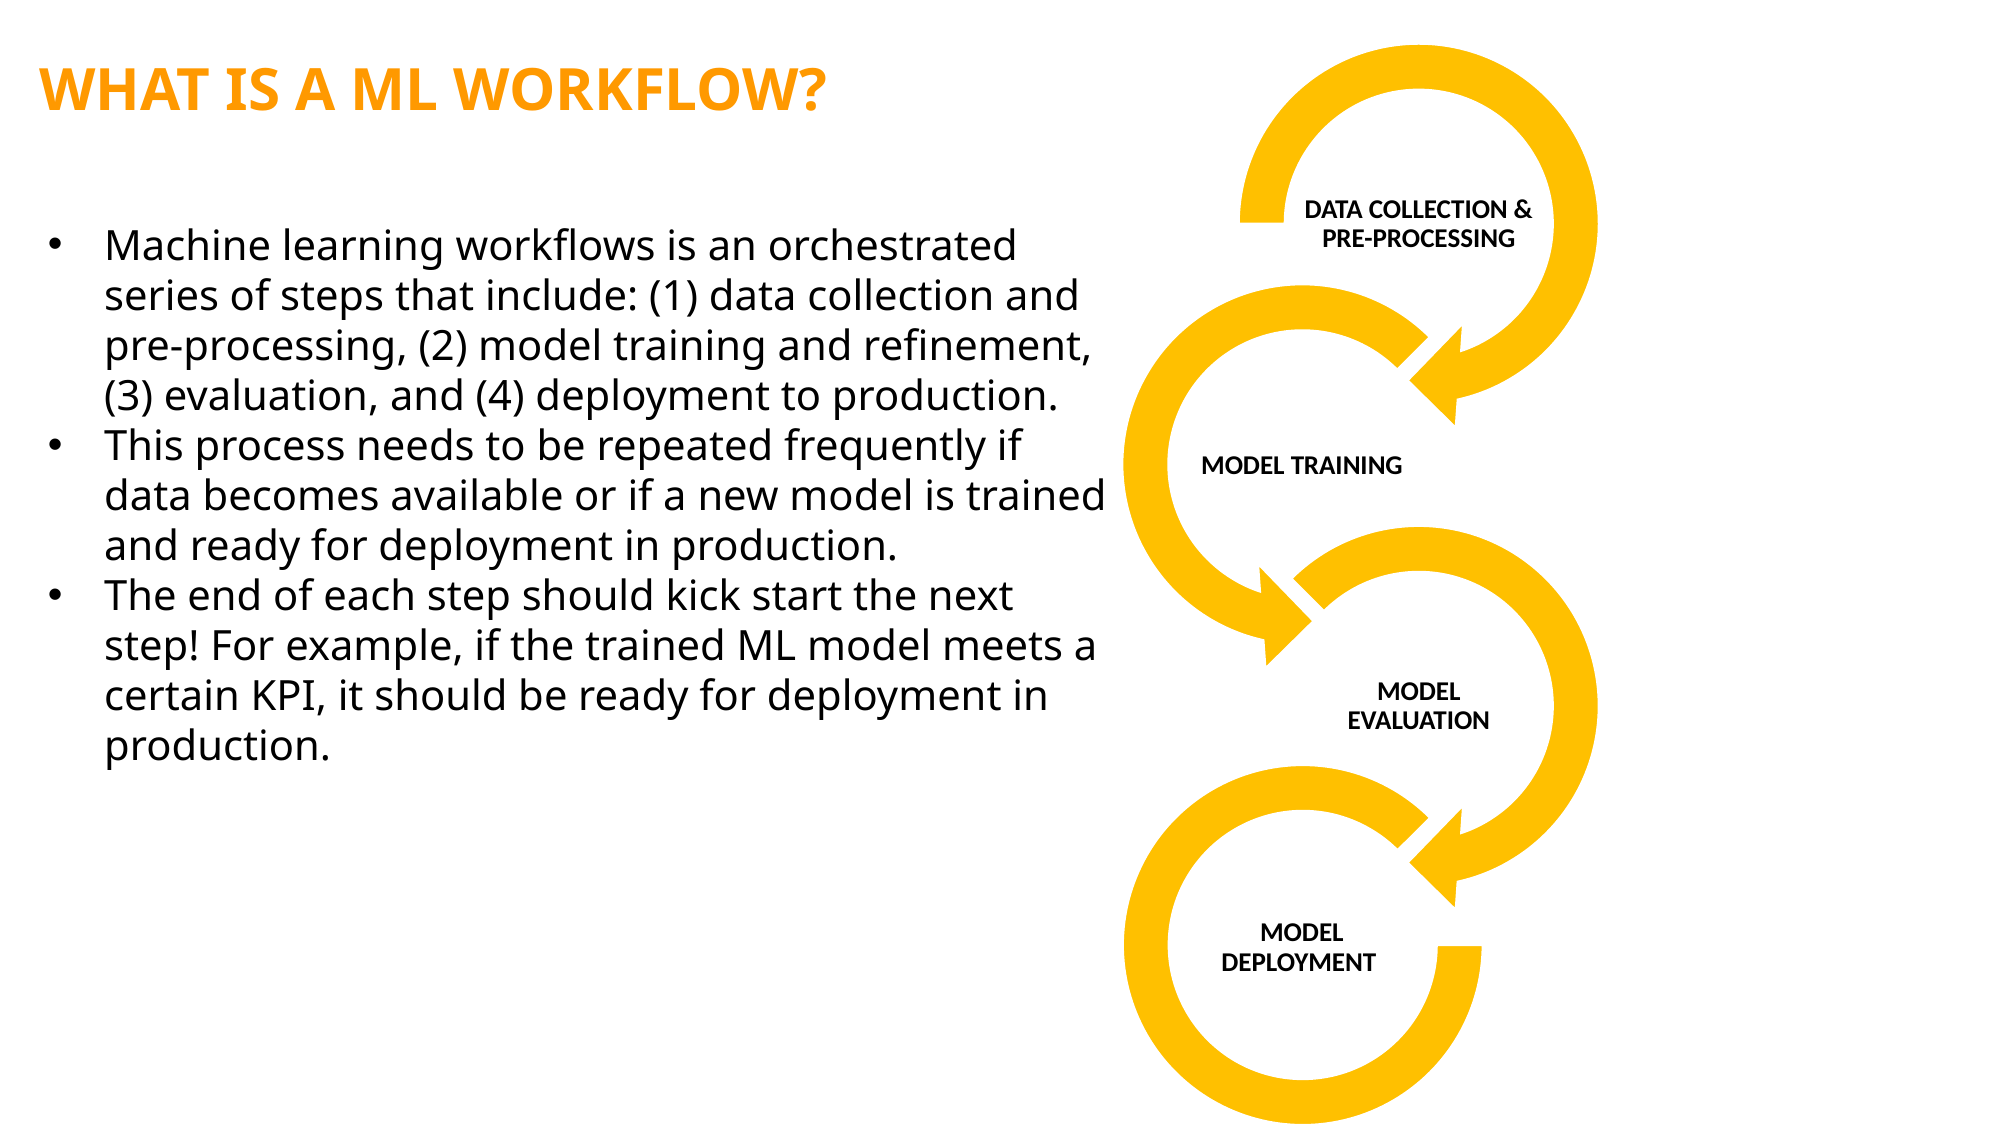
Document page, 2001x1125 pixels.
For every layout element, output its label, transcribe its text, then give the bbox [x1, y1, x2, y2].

text_box WHAT IS A ML WORKFLOW? [24, 44, 680, 130]
text_box Machine learning workflows is an orchestrated series of steps that include: (1) data collection and pre-processing, (2) model training and refinement, (3) evaluation, and (4) deployment to production. This process needs to be repeated frequently if data becomes available or if a new model is trained and ready for deployment in production. The end of each step should kick start the next step! For example, if the trained ML model meets a certain KPI, it should be ready for deployment in production. [33, 211, 680, 777]
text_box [680, 14, 2000, 1125]
